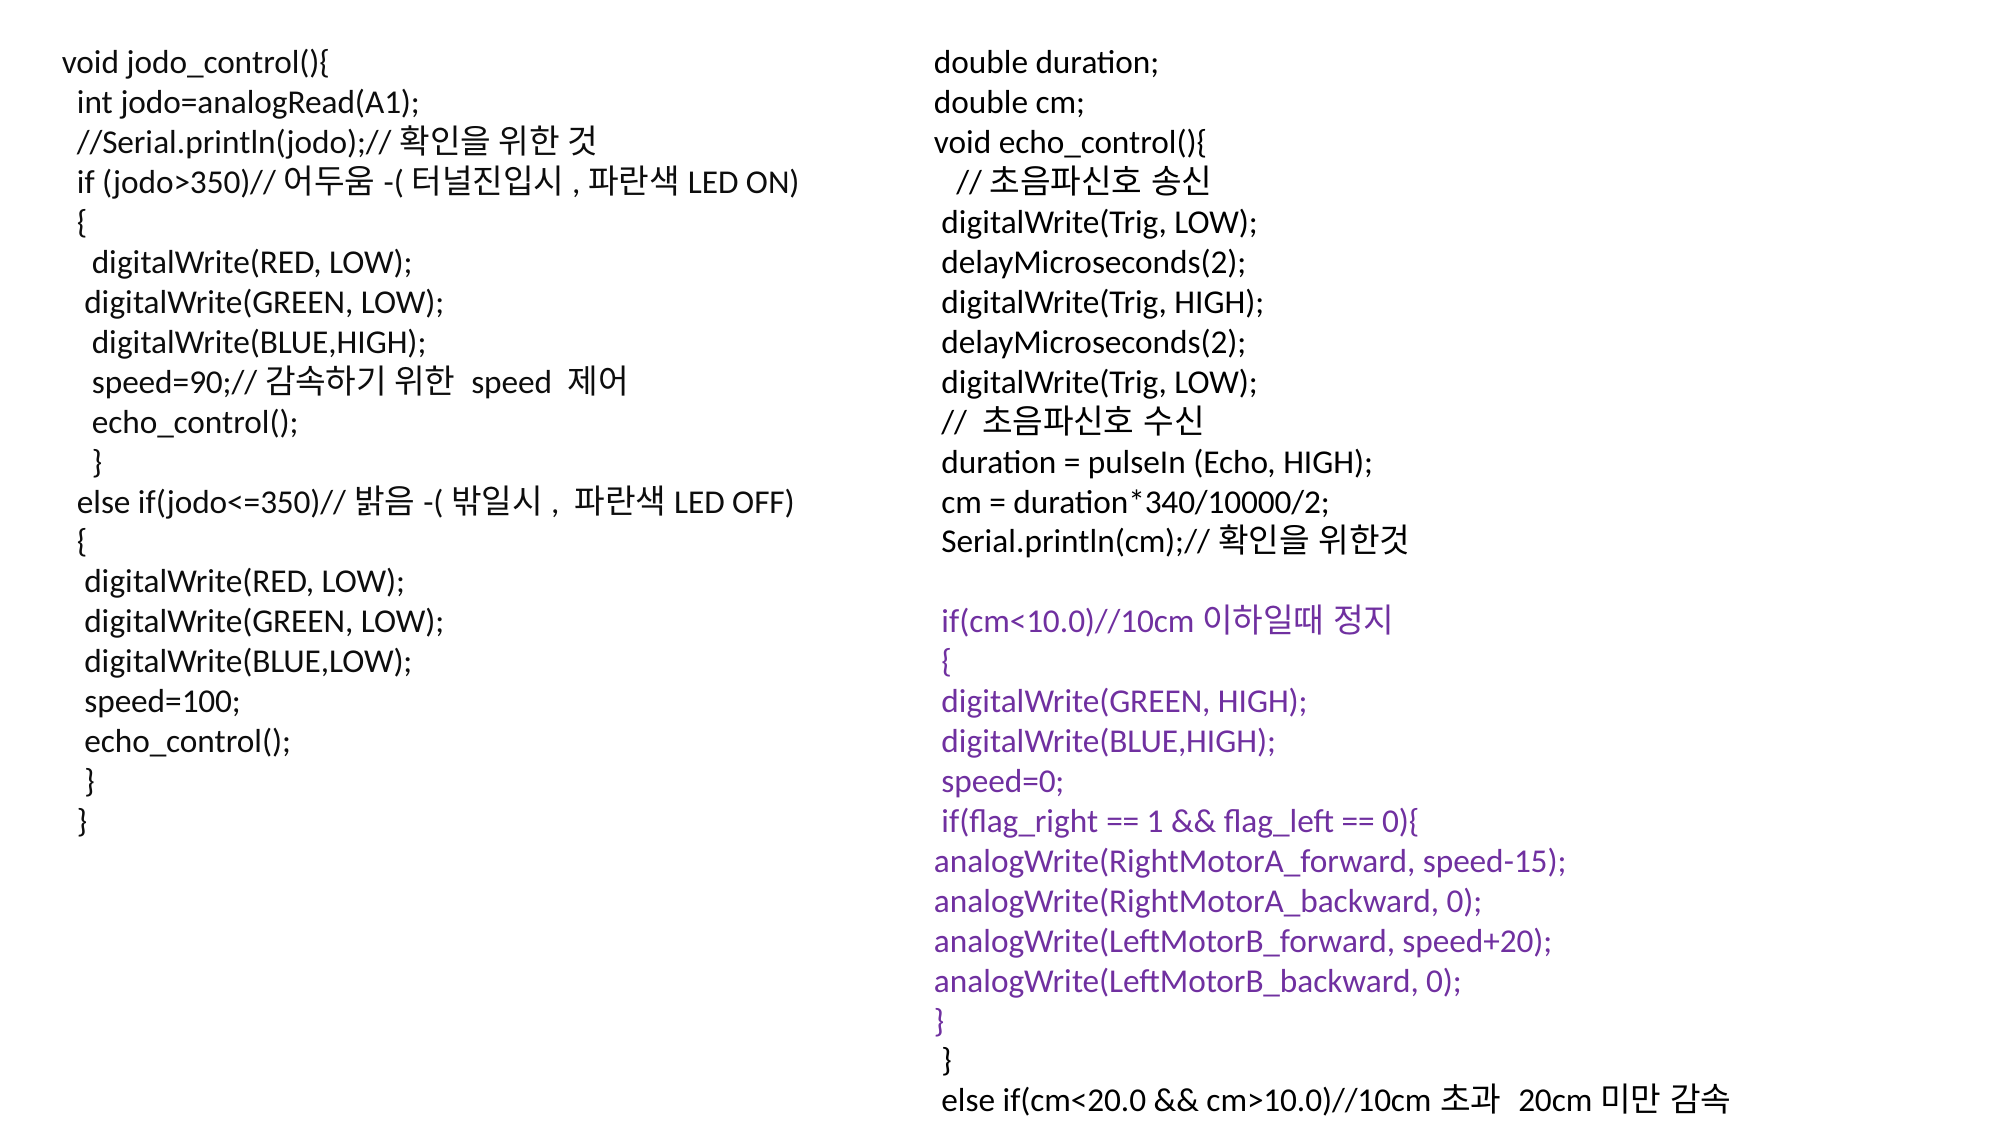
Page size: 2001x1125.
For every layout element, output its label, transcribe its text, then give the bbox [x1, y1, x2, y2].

text_box double duration; double cm; void echo_control(){ //초음파신호 송신 digitalWrite(Trig, LOW); delayMicroseconds(2); digitalWrite(Trig, HIGH); delayMicroseconds(2); digitalWrite(Trig, LOW); // 초음파신호 수신 duration = pulseIn (Echo, HIGH); cm = duration*340/10000/2; Serial.println(cm);//확인을 위한것 if(cm<10.0)//10cm이하일때 정지 { digitalWrite(GREEN, HIGH); digitalWrite(BLUE,HIGH); speed=0; if(flag_right == 1 && flag_left == 0){ analogWrite(RightMotorA_forward, speed-15); analogWrite(RightMotorA_backward, 0); analogWrite(LeftMotorB_forward, speed+20); analogWrite(LeftMotorB_backward, 0); } } else if(cm<20.0 && cm>10.0)//10cm초과 20cm미만 감속 { digitalWrite(GREEN, HIGH); speed=80; } } [918, 33, 1954, 1125]
text_box void jodo_control(){ int jodo=analogRead(A1); //Serial.println(jodo);//확인을 위한 것 if (jodo>350)//어두움-(터널진입시,파란색LED ON) { digitalWrite(RED, LOW); digitalWrite(GREEN, LOW); digitalWrite(BLUE,HIGH); speed=90;//감속하기 위한 speed 제어 echo_control(); } else if(jodo<=350)//밝음-(밖일시, 파란색LED OFF) { digitalWrite(RED, LOW); digitalWrite(GREEN, LOW); digitalWrite(BLUE,LOW); speed=100; echo_control(); } } [46, 33, 909, 847]
